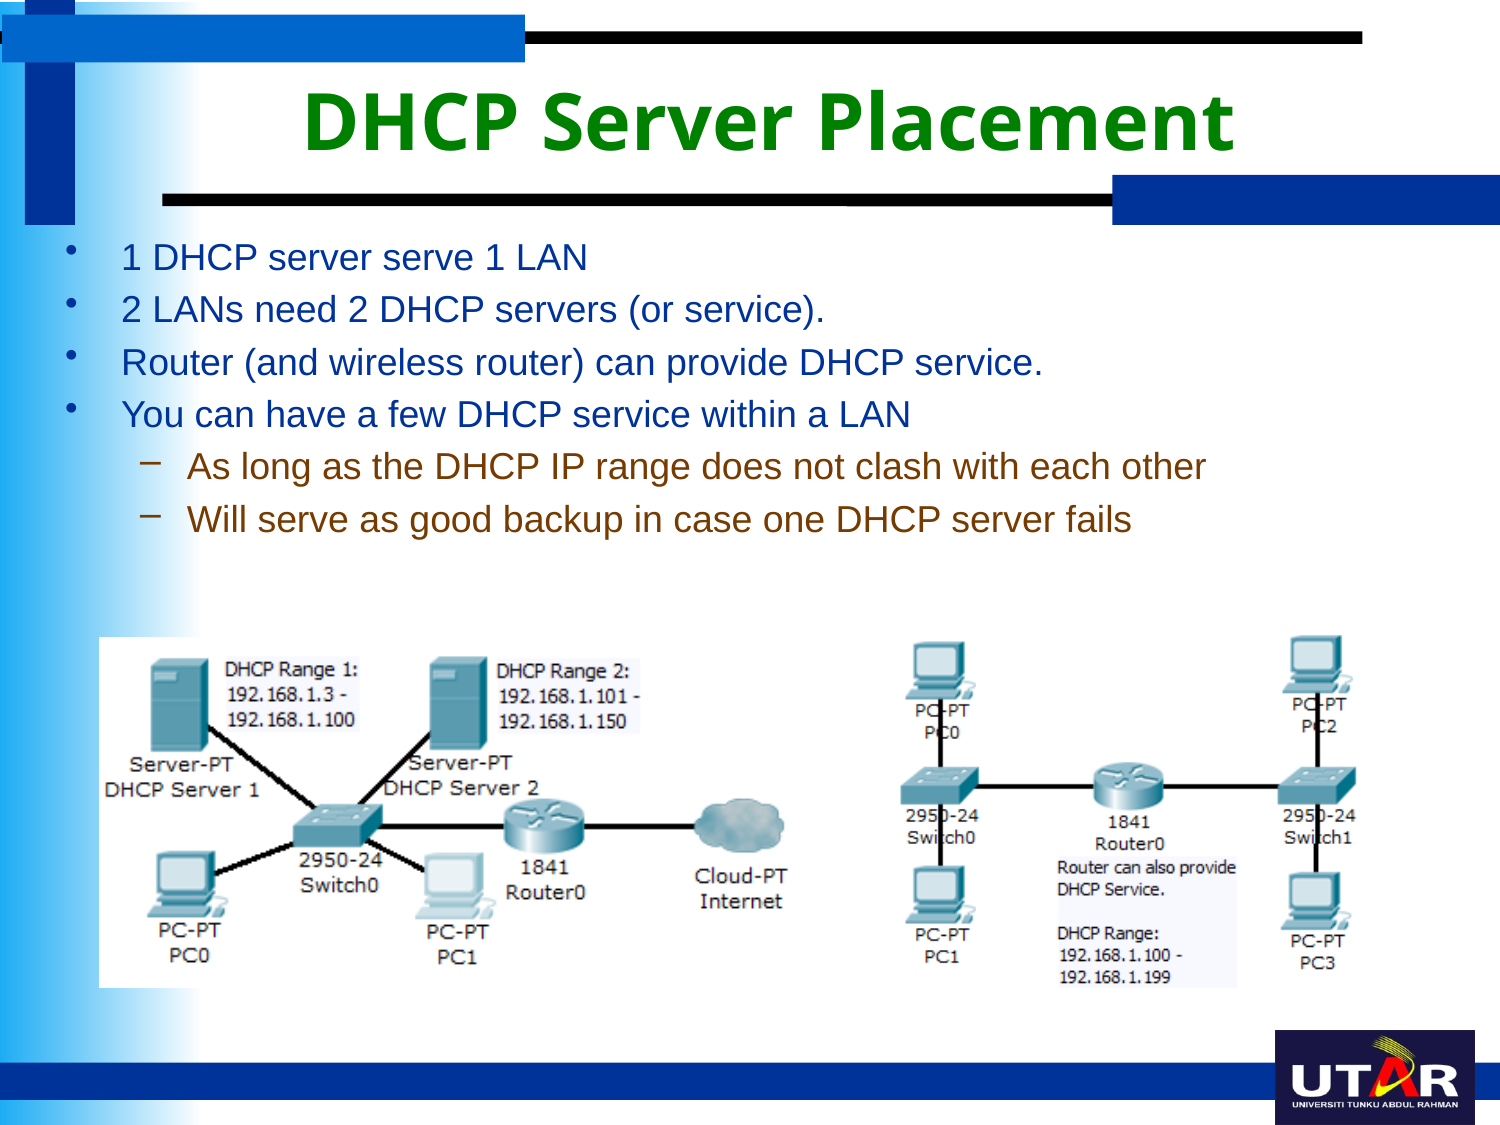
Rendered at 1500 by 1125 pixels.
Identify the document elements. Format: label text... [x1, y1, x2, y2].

picture [99, 637, 806, 988]
title DHCP Server Placement [74, 49, 1463, 188]
picture [1275, 1030, 1475, 1125]
list 1 DHCP server serve 1 LAN 2 LANs need 2 DHCP servers (or service). Router (and wireless router) can provide DHCP service. You can have a few DHCP service within a LAN As long as the DHCP IP range does not clash with each other Will serve as good backup in case one DHCP server fails [49, 224, 1451, 1026]
picture [879, 612, 1376, 1007]
